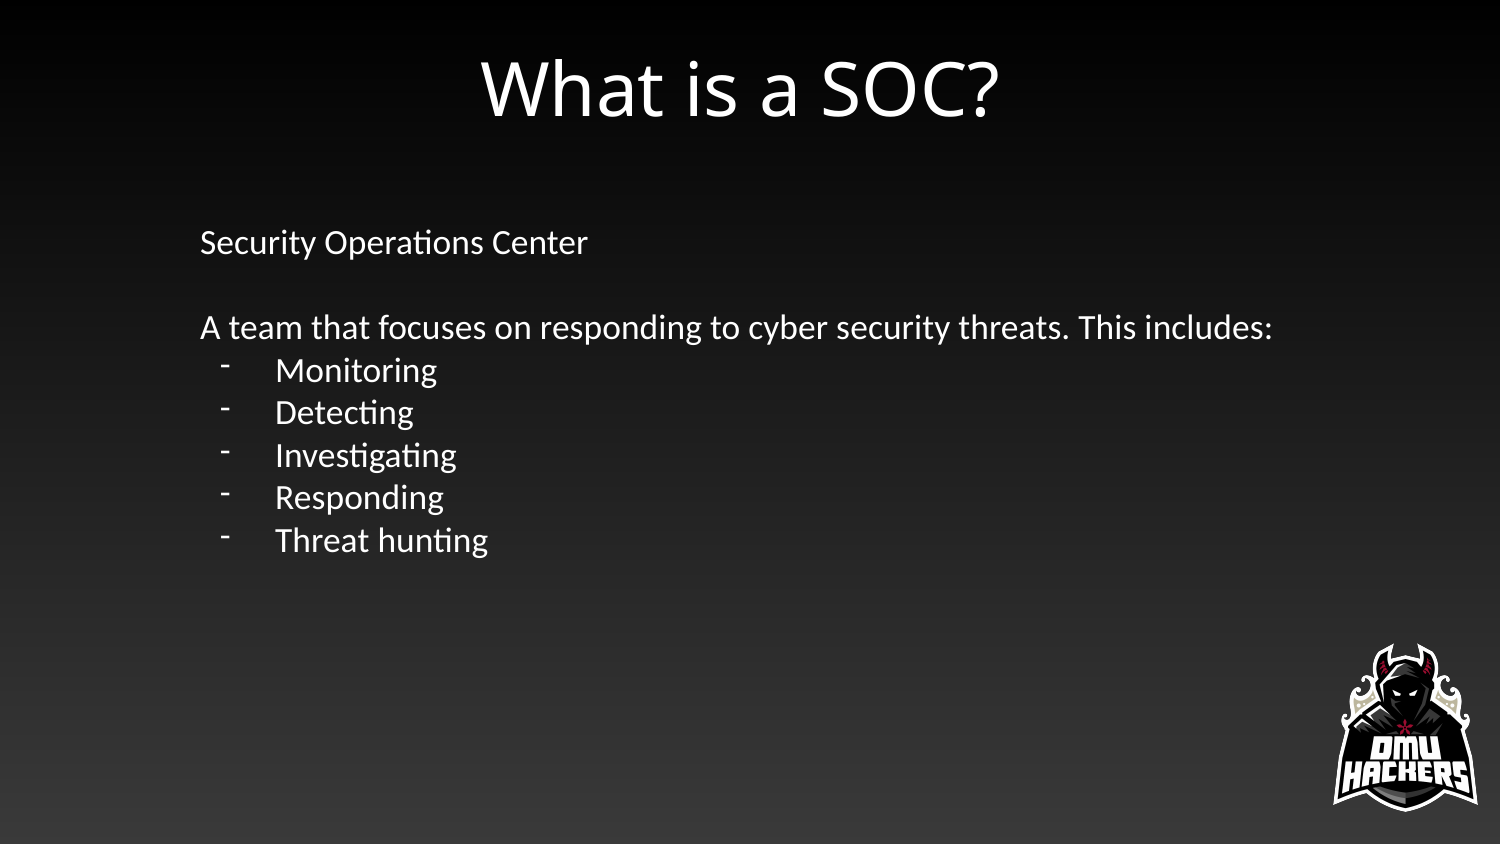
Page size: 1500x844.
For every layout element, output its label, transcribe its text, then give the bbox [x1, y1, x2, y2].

text_box Security Operations Center A team that focuses on responding to cyber security threats. This includes: Monitoring Detecting Investigating Responding Threat hunting [188, 207, 1311, 656]
picture [1333, 643, 1478, 813]
text_box What is a SOC? [23, 17, 1477, 155]
